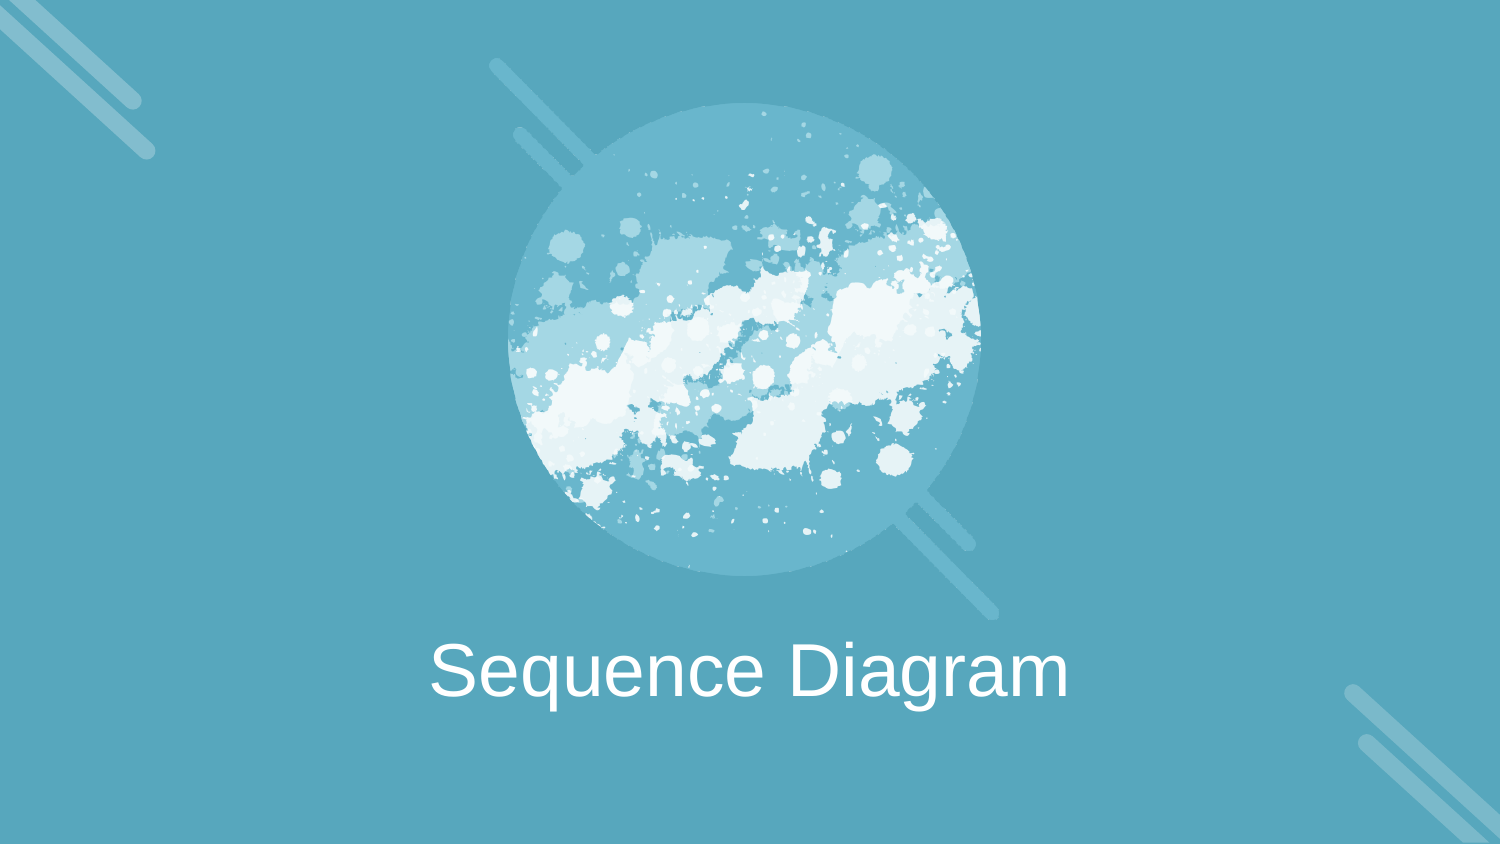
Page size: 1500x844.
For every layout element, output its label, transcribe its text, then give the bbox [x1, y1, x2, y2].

picture [489, 58, 999, 619]
list Sequence Diagram [0, 619, 1500, 714]
